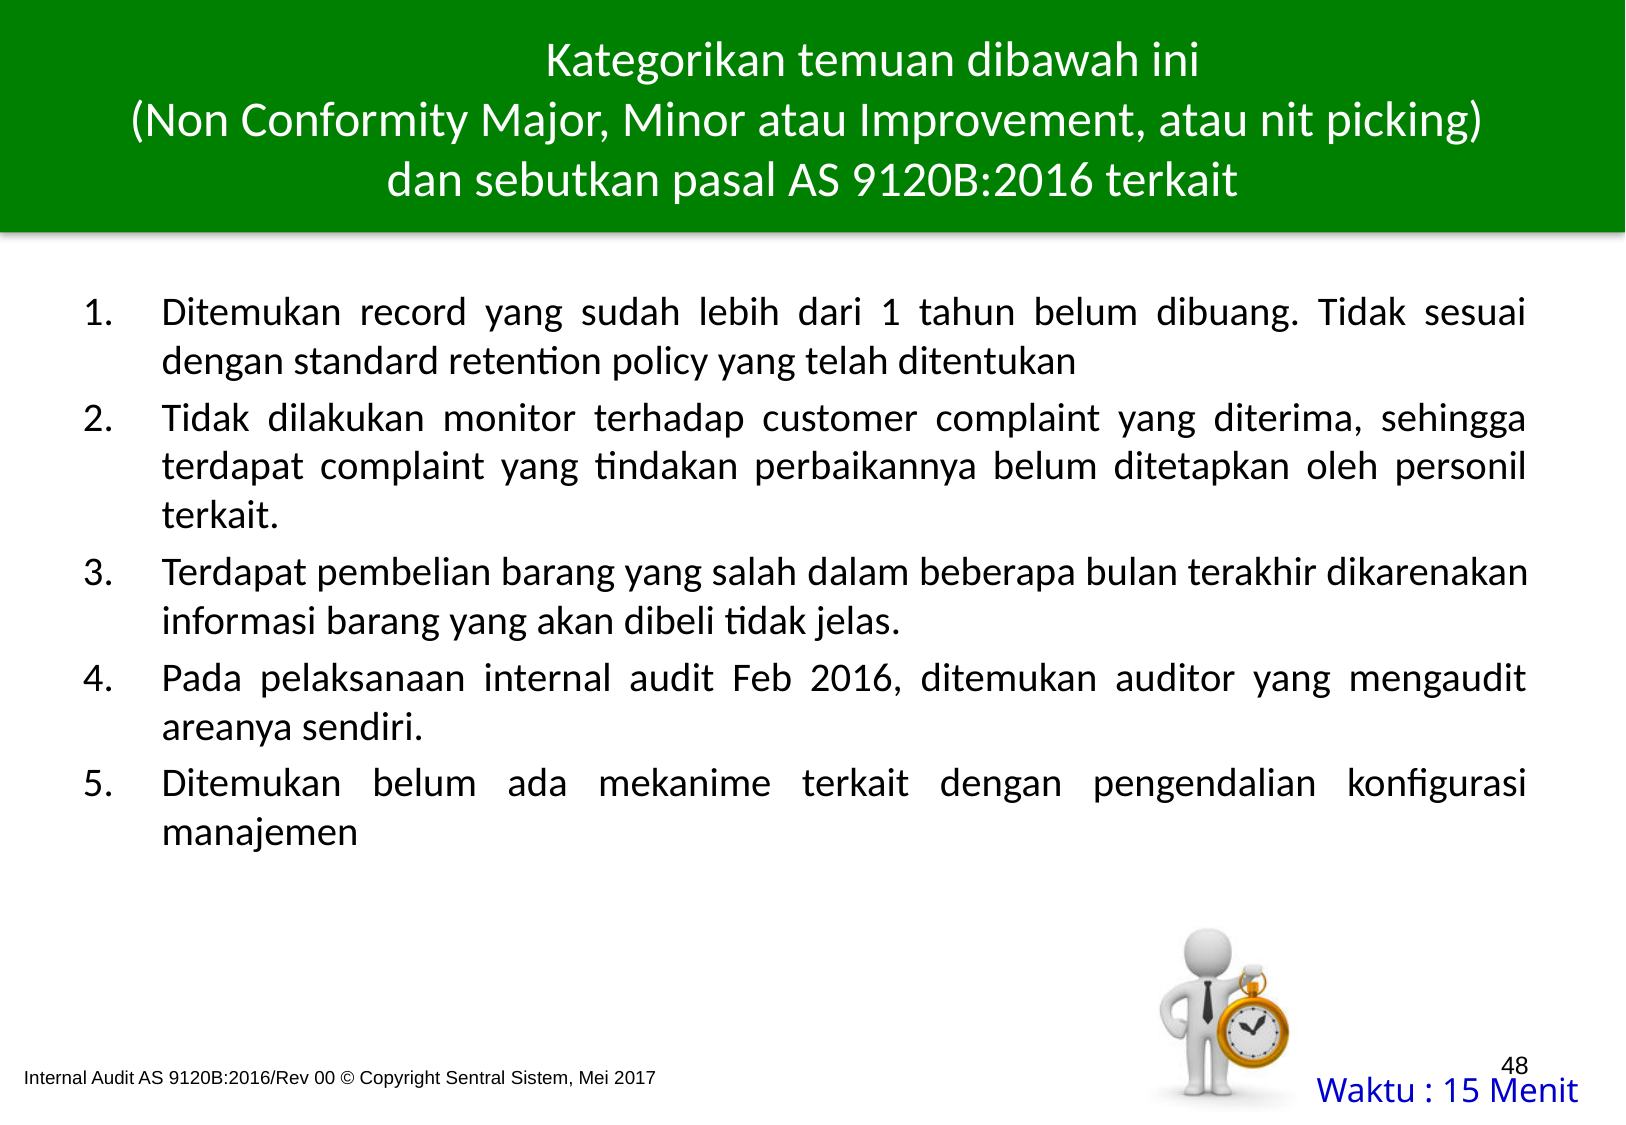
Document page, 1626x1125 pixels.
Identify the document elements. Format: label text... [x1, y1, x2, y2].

slide_number 48 [1313, 1042, 1544, 1103]
text_box Kategorikan temuan dibawah ini (Non Conformity Major, Minor atau Improvement, atau nit picking) dan sebutkan pasal AS 9120B:2016 terkait [0, 0, 1625, 233]
text_box Waktu : 15 Menit [1313, 1062, 1608, 1117]
list Ditemukan record yang sudah lebih dari 1 tahun belum dibuang. Tidak sesuai dengan standard retention policy yang telah ditentukan Tidak dilakukan monitor terhadap customer complaint yang diterima, sehingga terdapat complaint yang tindakan perbaikannya belum ditetapkan oleh personil terkait. Terdapat pembelian barang yang salah dalam beberapa bulan terakhir dikarenakan informasi barang yang akan dibeli tidak jelas. Pada pelaksanaan internal audit Feb 2016, ditemukan auditor yang mengaudit areanya sendiri. Ditemukan belum ada mekanime terkait dengan pengendalian konfigurasi manajemen [67, 277, 1544, 968]
picture [1107, 916, 1309, 1118]
